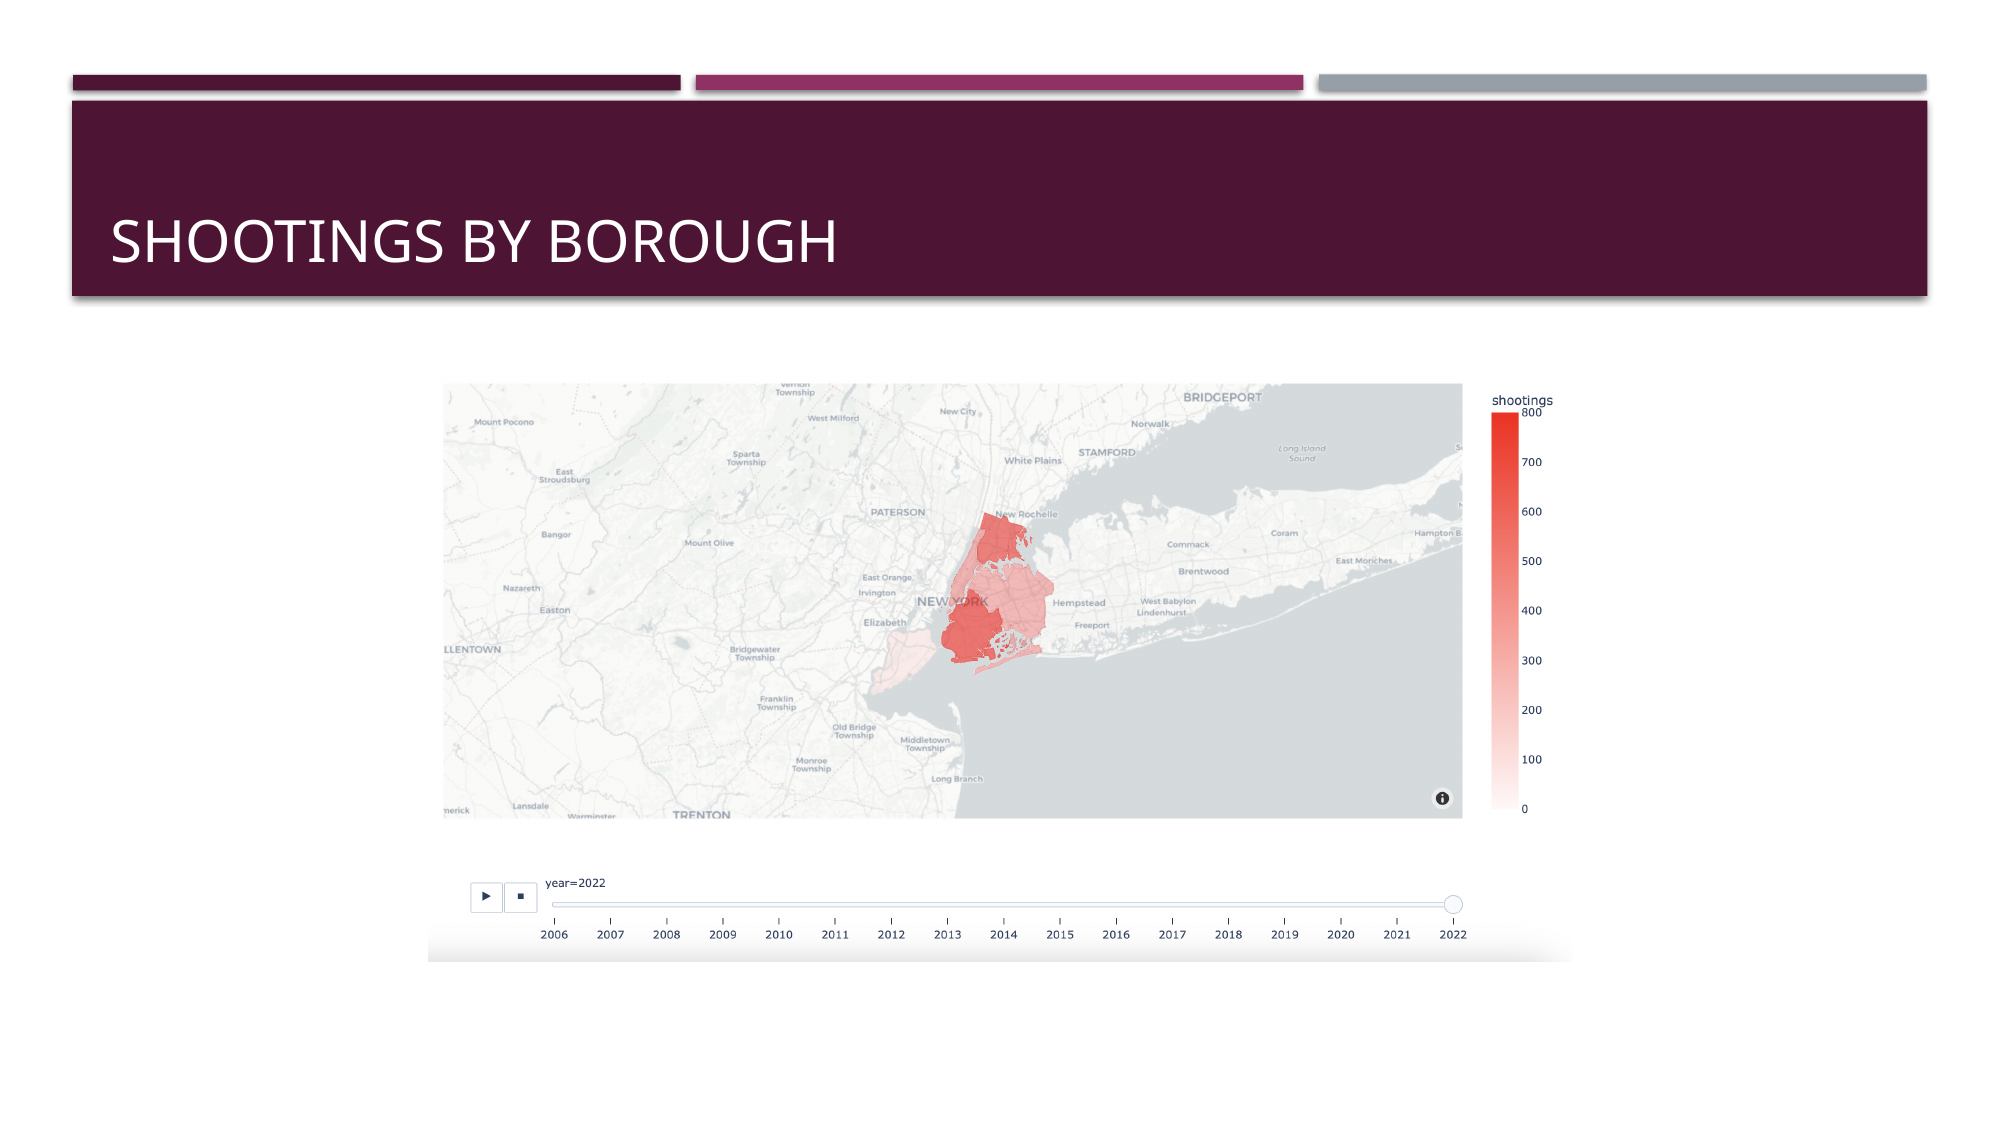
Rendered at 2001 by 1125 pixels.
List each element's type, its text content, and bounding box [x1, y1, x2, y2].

title Shootings by borough [95, 115, 1905, 282]
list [428, 357, 1572, 962]
